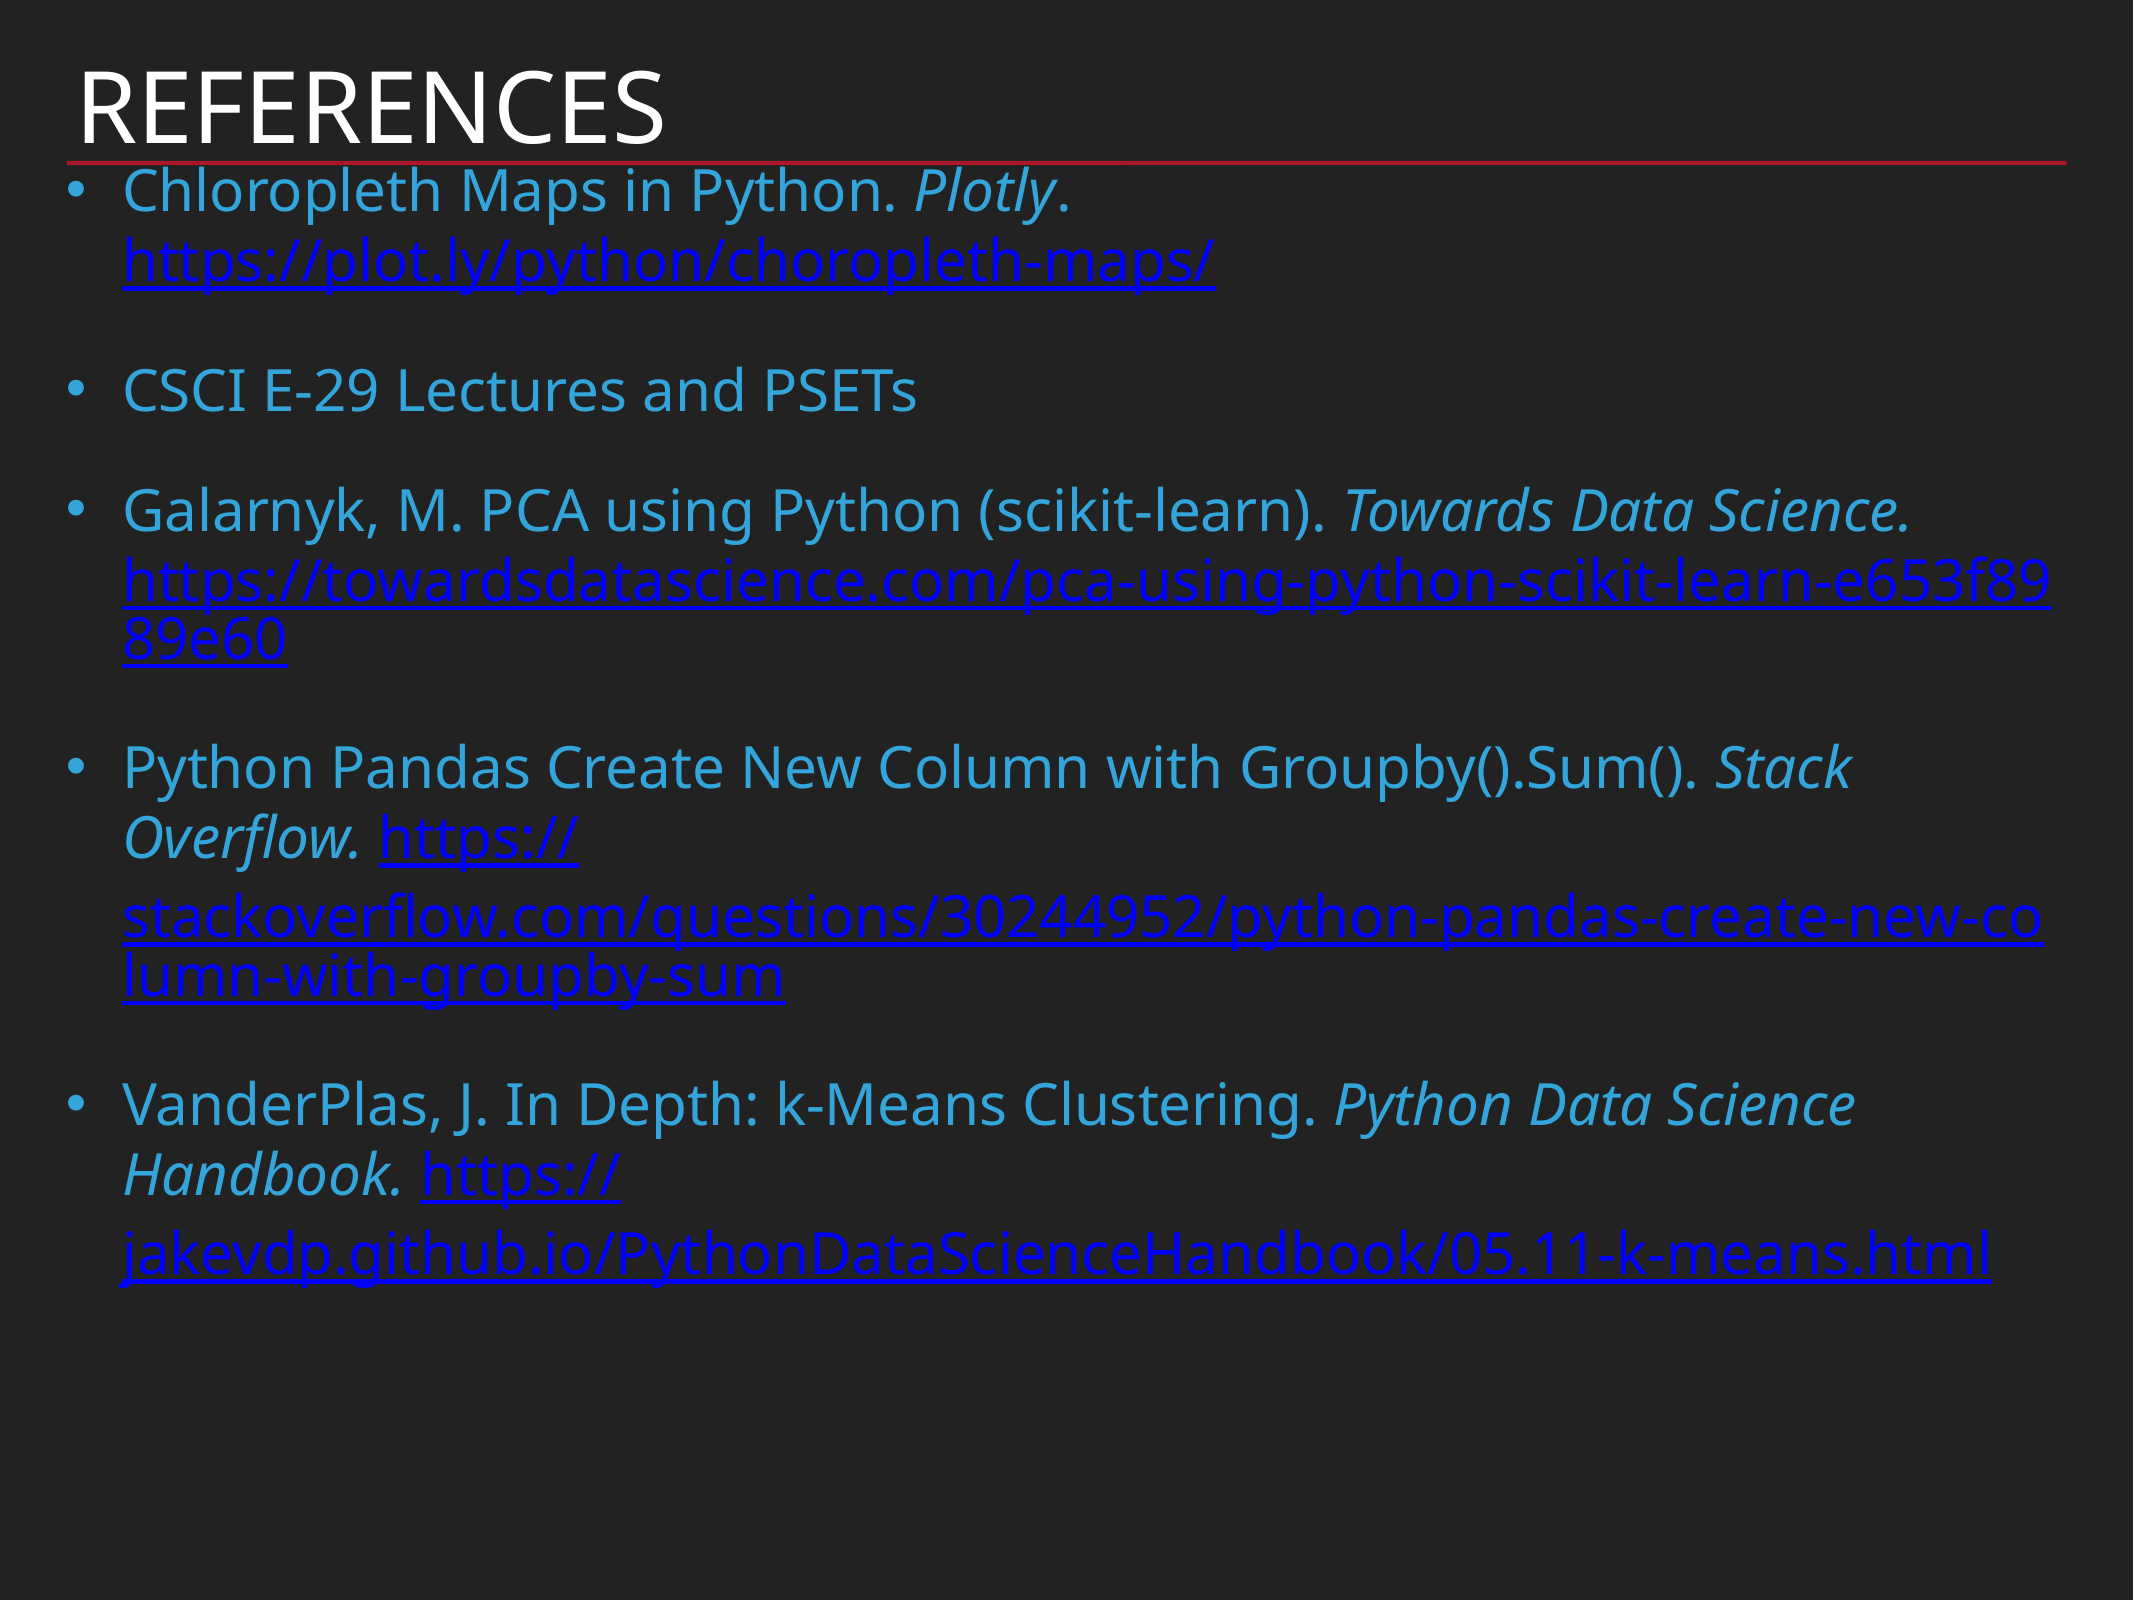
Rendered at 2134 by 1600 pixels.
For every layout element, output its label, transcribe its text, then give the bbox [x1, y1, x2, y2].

text_box Chloropleth Maps in Python. Plotly. https://plot.ly/python/choropleth-maps/ CSCI E-29 Lectures and PSETs Galarnyk, M. PCA using Python (scikit-learn). Towards Data Science. https://towardsdatascience.com/pca-using-python-scikit-learn-e653f8989e60 Python Pandas Create New Column with Groupby().Sum(). Stack Overflow. https://stackoverflow.com/questions/30244952/python-pandas-create-new-column-with-groupby-sum VanderPlas, J. In Depth: k-Means Clustering. Python Data Science Handbook. https://jakevdp.github.io/PythonDataScienceHandbook/05.11-k-means.html [57, 145, 2067, 1188]
title REFERENCES [66, 57, 2068, 178]
